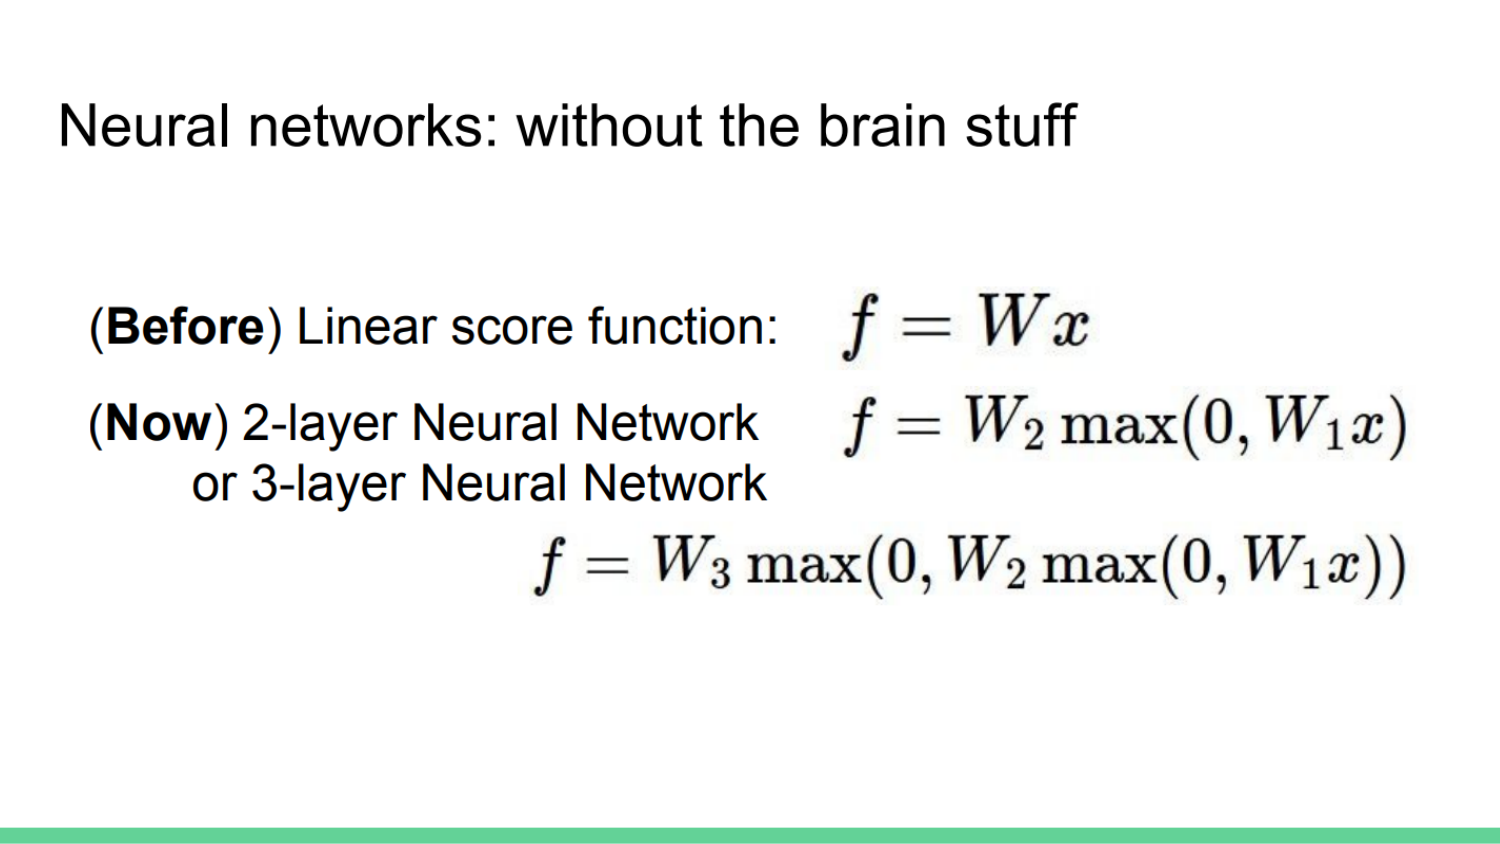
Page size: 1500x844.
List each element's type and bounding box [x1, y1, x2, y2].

picture [24, 80, 1466, 764]
